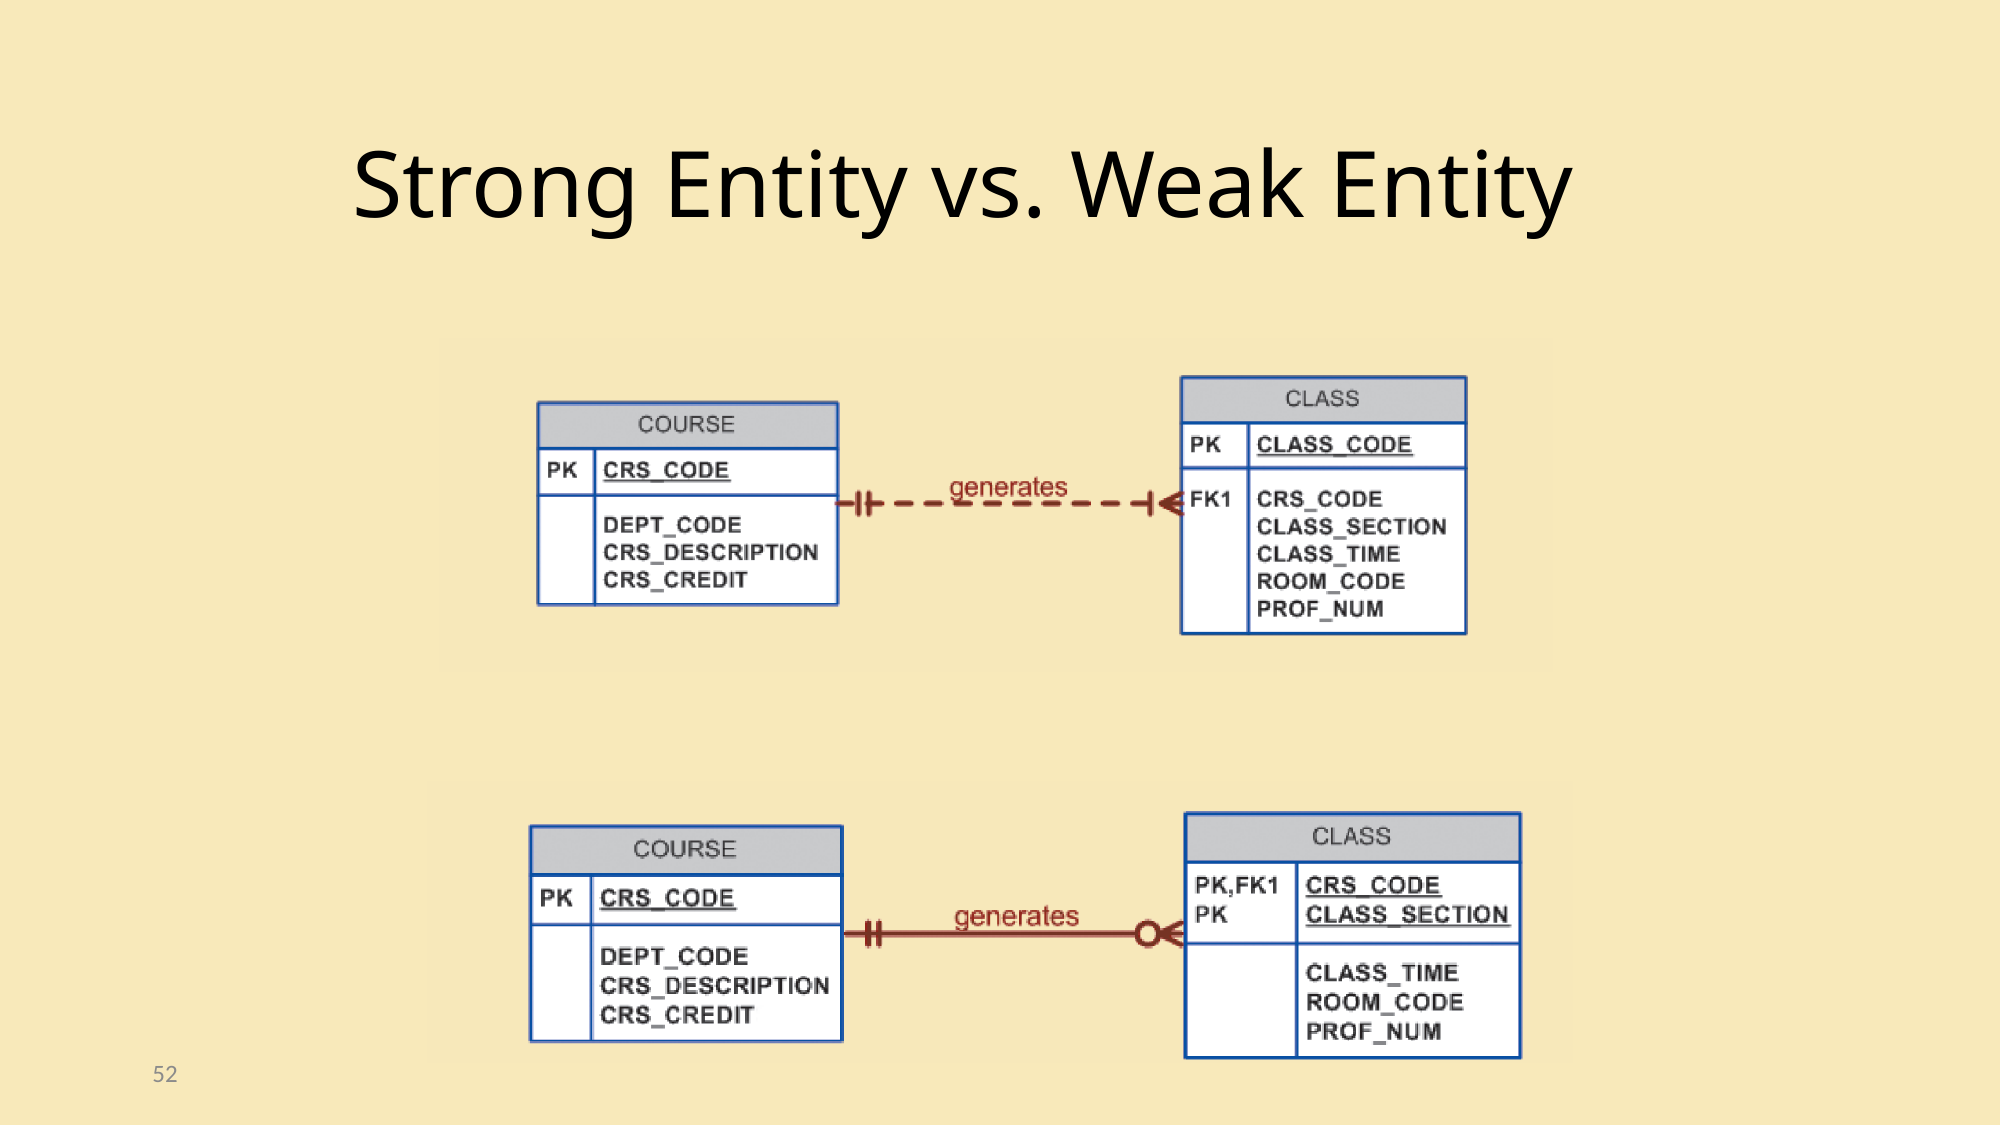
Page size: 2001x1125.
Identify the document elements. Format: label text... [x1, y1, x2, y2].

title Strong Entity vs. Weak Entity [337, 99, 1688, 275]
picture [439, 337, 1553, 672]
text_box 52 [137, 1042, 588, 1103]
picture [427, 781, 1573, 1063]
